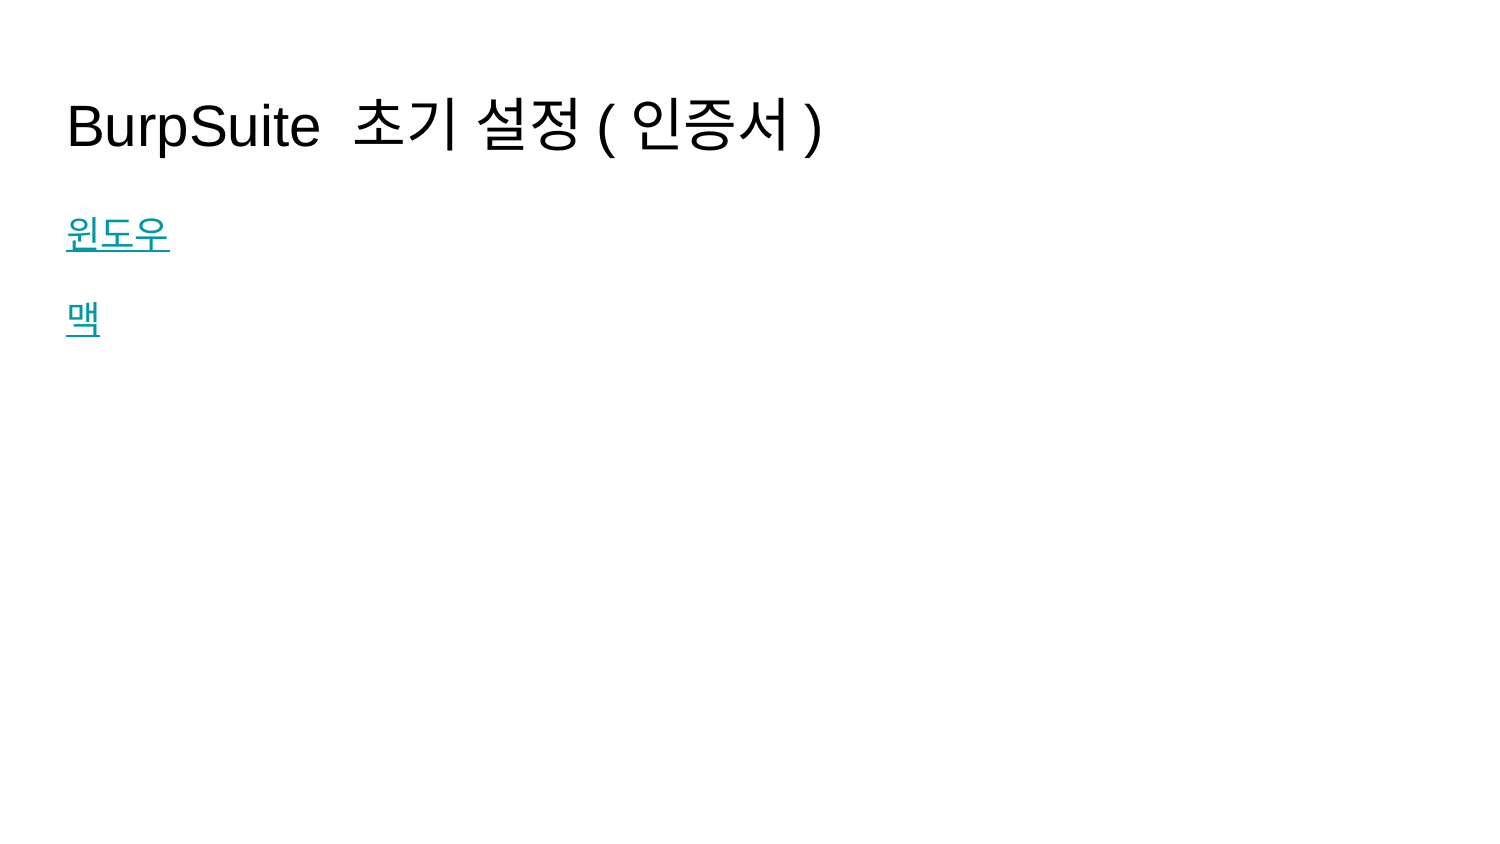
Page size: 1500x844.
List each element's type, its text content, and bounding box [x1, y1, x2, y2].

title BurpSuite 초기 설정(인증서) [51, 72, 1449, 167]
list 윈도우 맥 [51, 189, 1449, 750]
